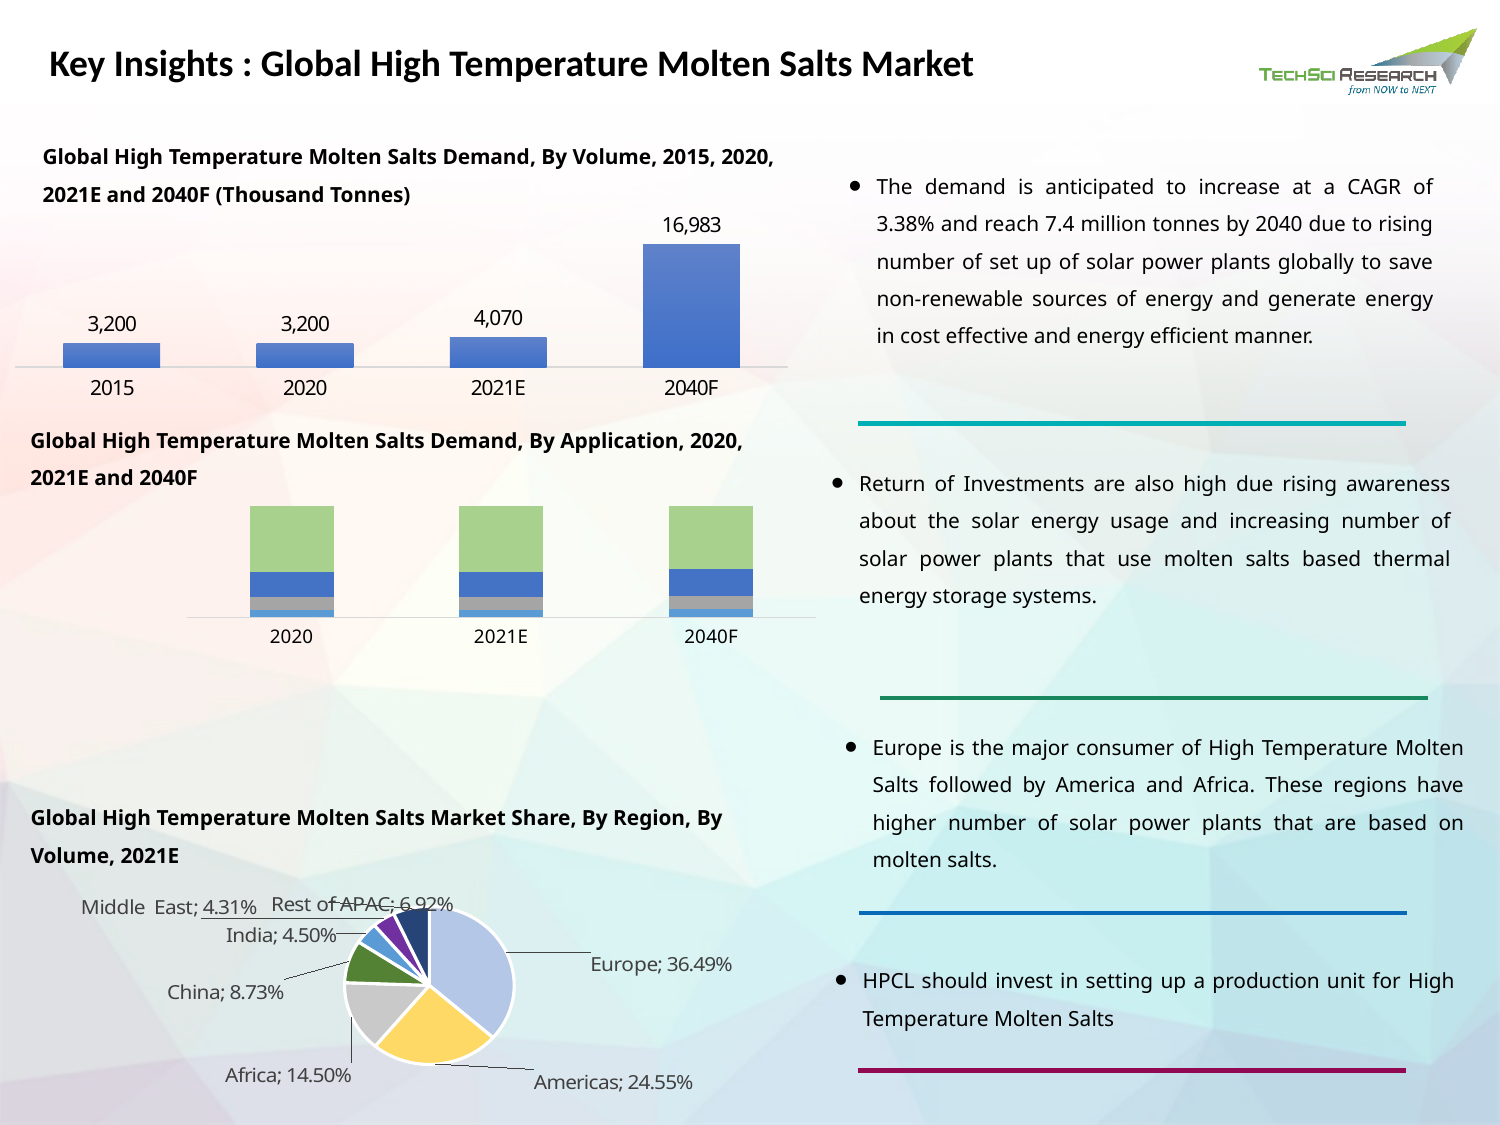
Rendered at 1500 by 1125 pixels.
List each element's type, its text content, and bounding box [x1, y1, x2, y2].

chart [14, 179, 790, 403]
picture [1257, 27, 1477, 96]
chart [5, 483, 817, 817]
picture [0, 103, 1500, 1125]
text_box Key Insights : Global High Temperature Molten Salts Market [34, 31, 1169, 101]
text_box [816, 153, 1470, 1071]
chart [80, 873, 755, 1125]
